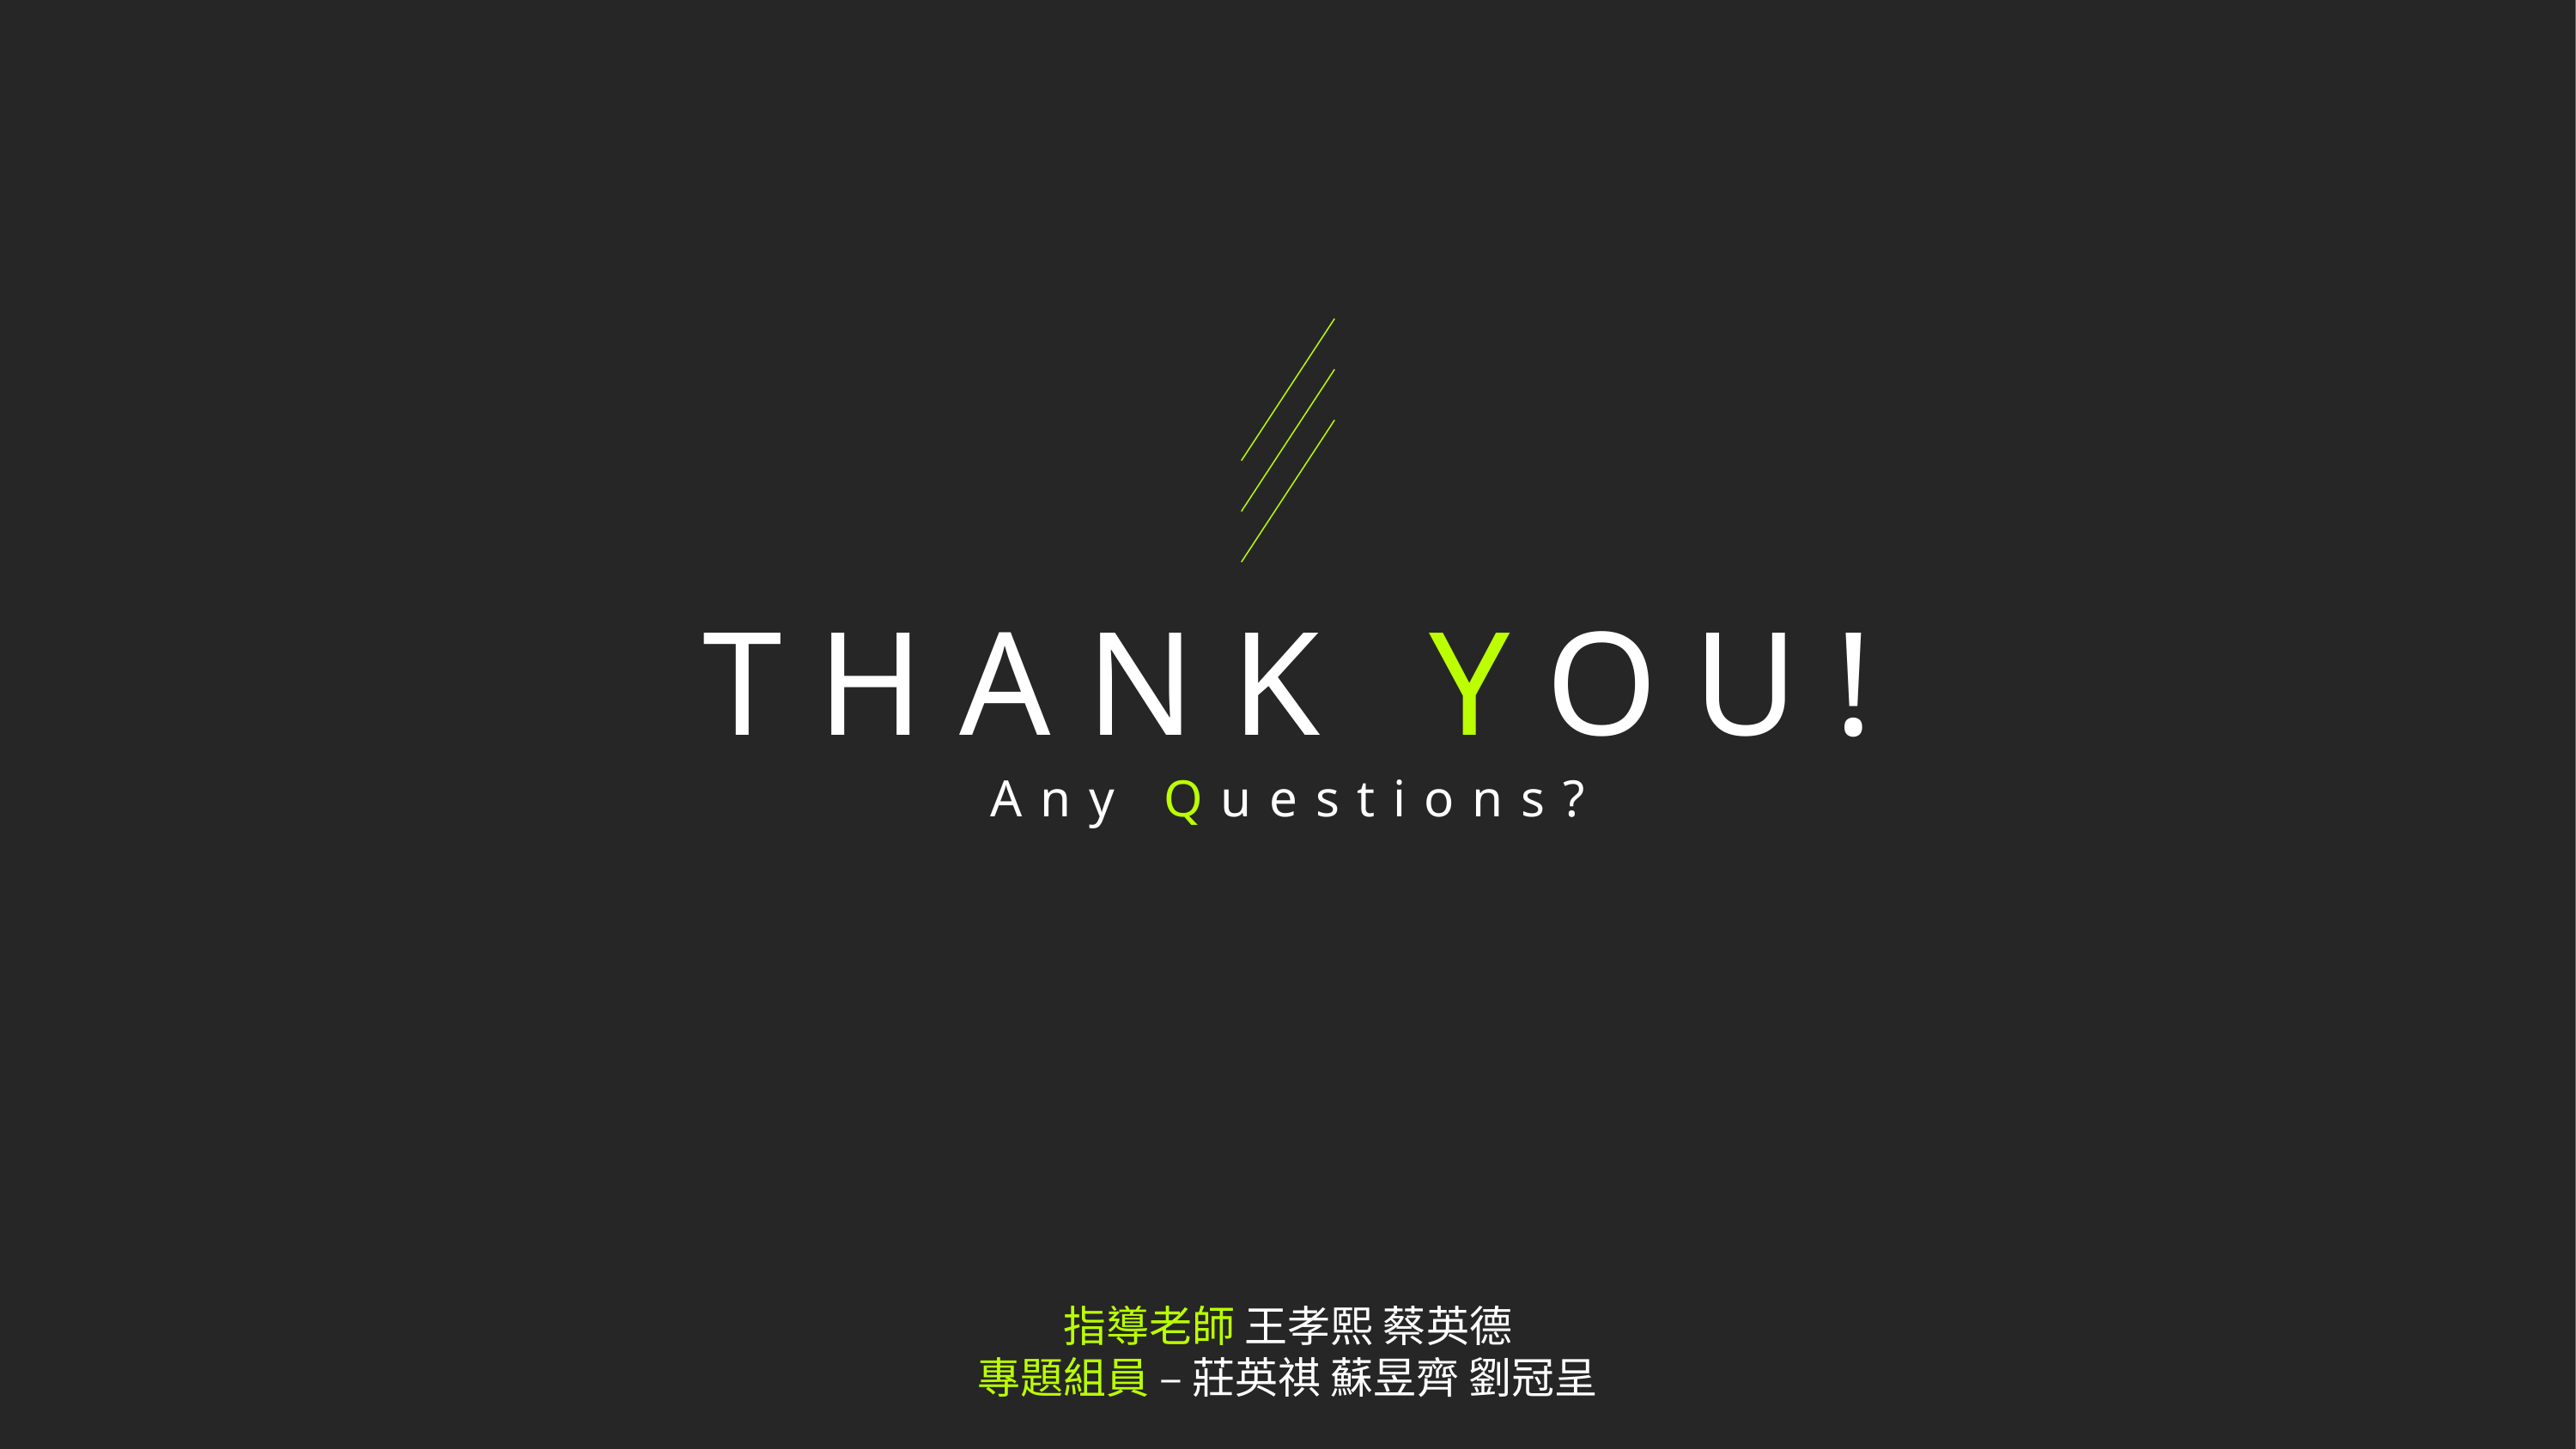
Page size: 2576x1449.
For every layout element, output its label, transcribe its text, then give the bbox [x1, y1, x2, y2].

list Any Questions? [137, 755, 2439, 836]
list 指導老師 王孝熙 蔡英德 專題組員 – 莊英祺 蘇昱齊 劉冠呈 [137, 1149, 2439, 1414]
title THANK YOU! [129, 572, 2447, 775]
